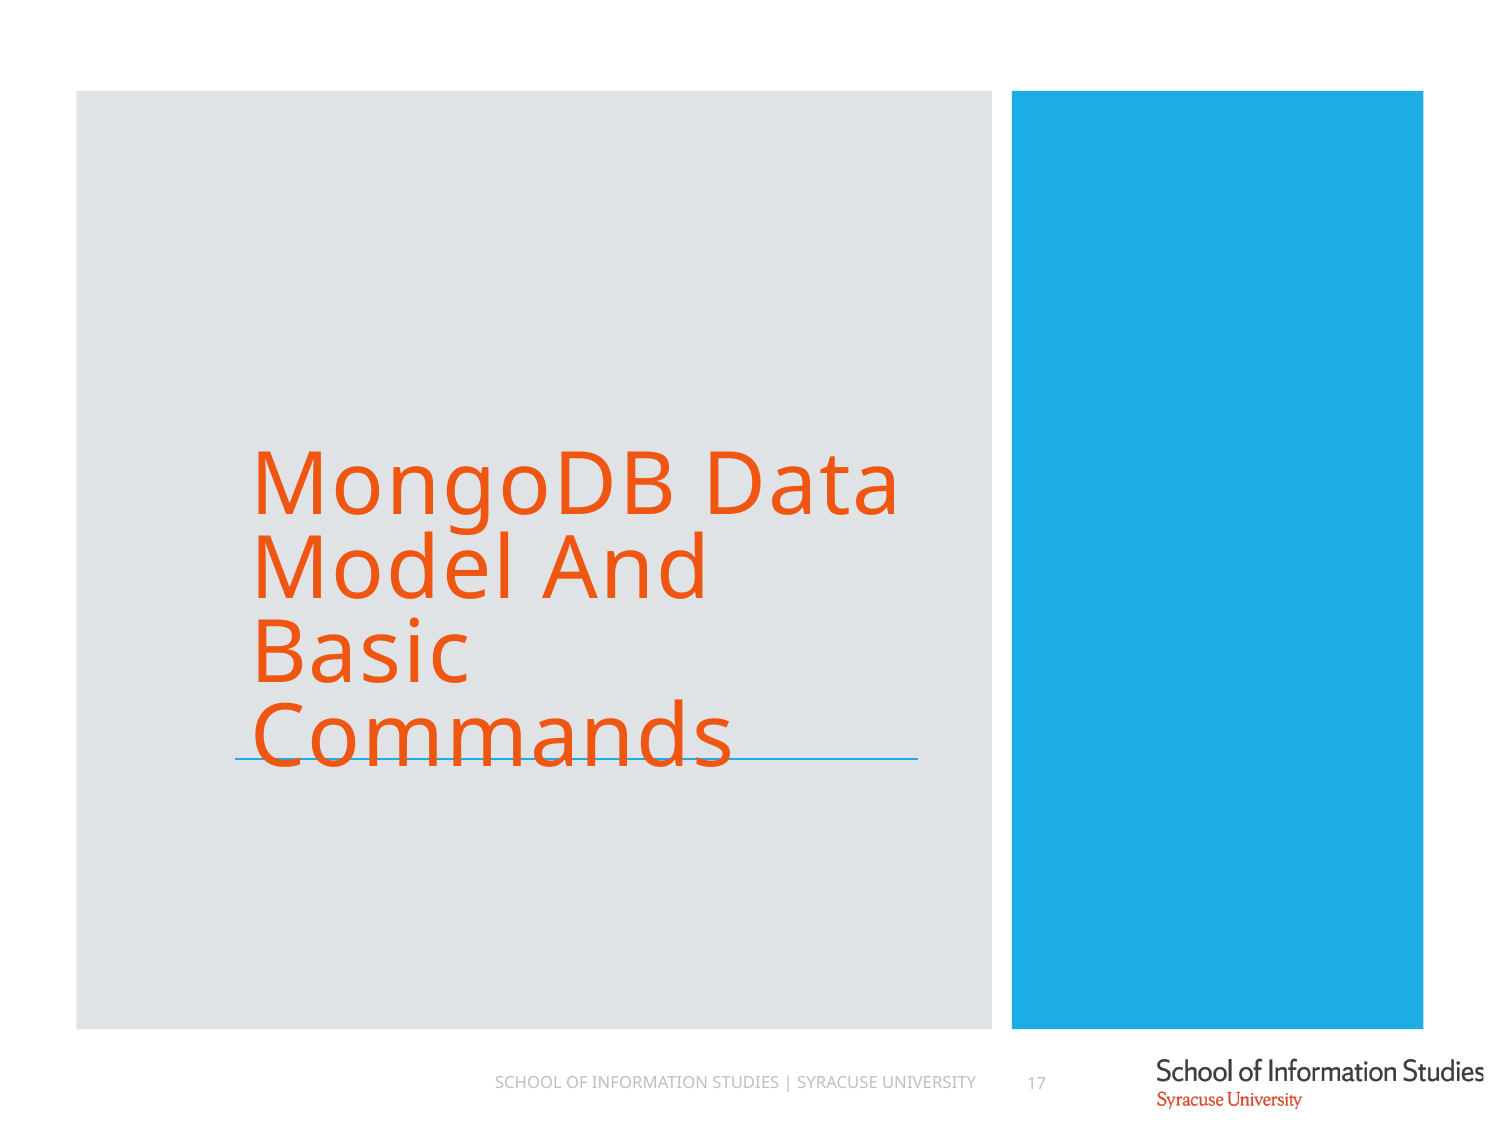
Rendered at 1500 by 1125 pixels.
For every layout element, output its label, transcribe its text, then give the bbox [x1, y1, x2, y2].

text_box [75, 90, 993, 1031]
slide_number 17 [1012, 1061, 1149, 1107]
text_box MongoDB Data Model And Basic Commands [235, 488, 931, 743]
footer School of Information Studies | Syracuse University [283, 1061, 993, 1106]
text_box [1011, 90, 1425, 1030]
